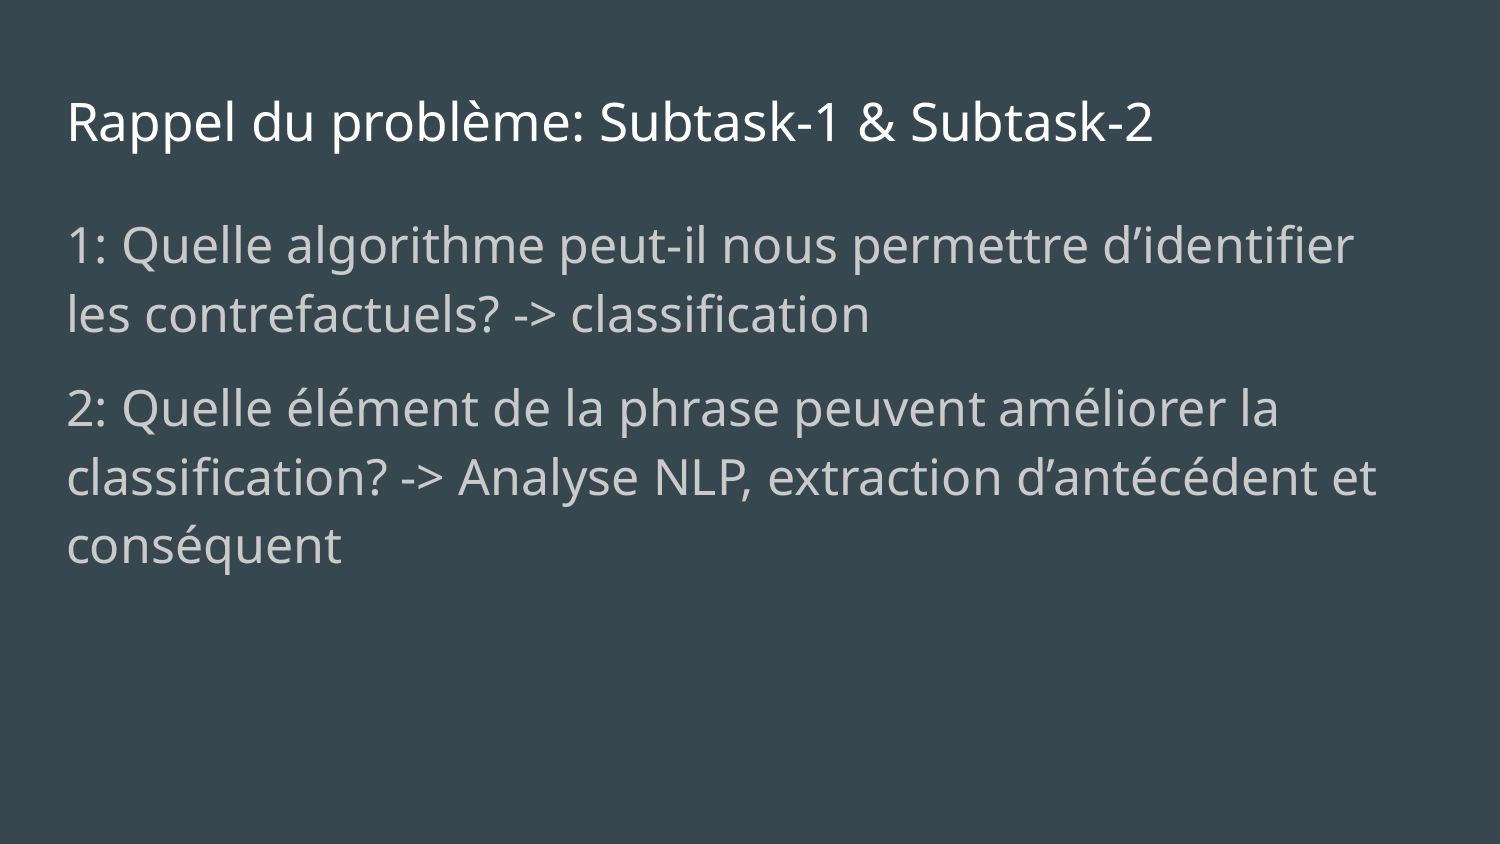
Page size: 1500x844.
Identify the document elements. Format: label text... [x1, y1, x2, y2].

list 1: Quelle algorithme peut-il nous permettre d’identifier les contrefactuels? -> classification 2: Quelle élément de la phrase peuvent améliorer la classification? -> Analyse NLP, extraction d’antécédent et conséquent [51, 189, 1449, 750]
title Rappel du problème: Subtask-1 & Subtask-2 [51, 72, 1449, 167]
